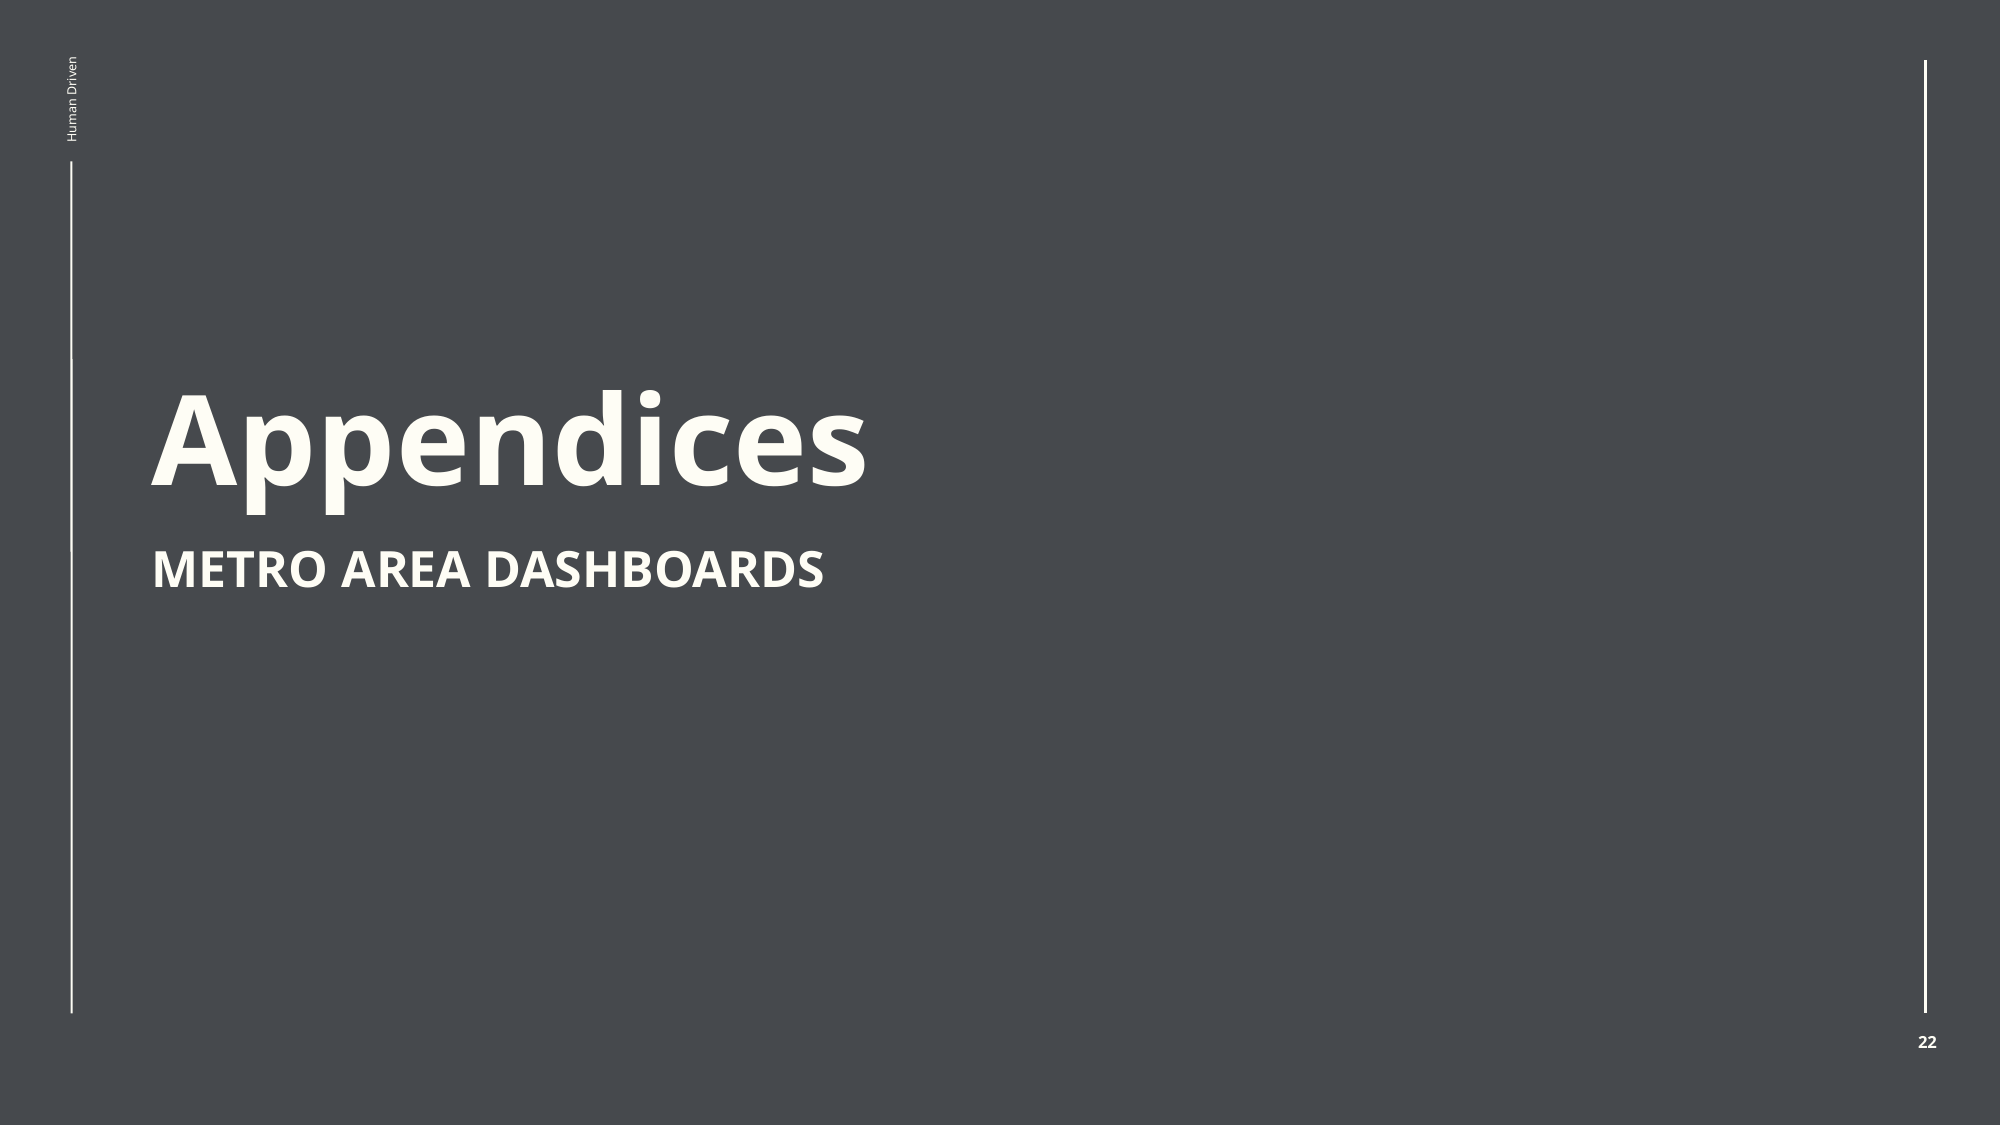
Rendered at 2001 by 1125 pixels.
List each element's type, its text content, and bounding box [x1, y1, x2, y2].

title Appendices [136, 51, 1137, 520]
list METRO AREA DASHBOARDS [136, 536, 1862, 783]
